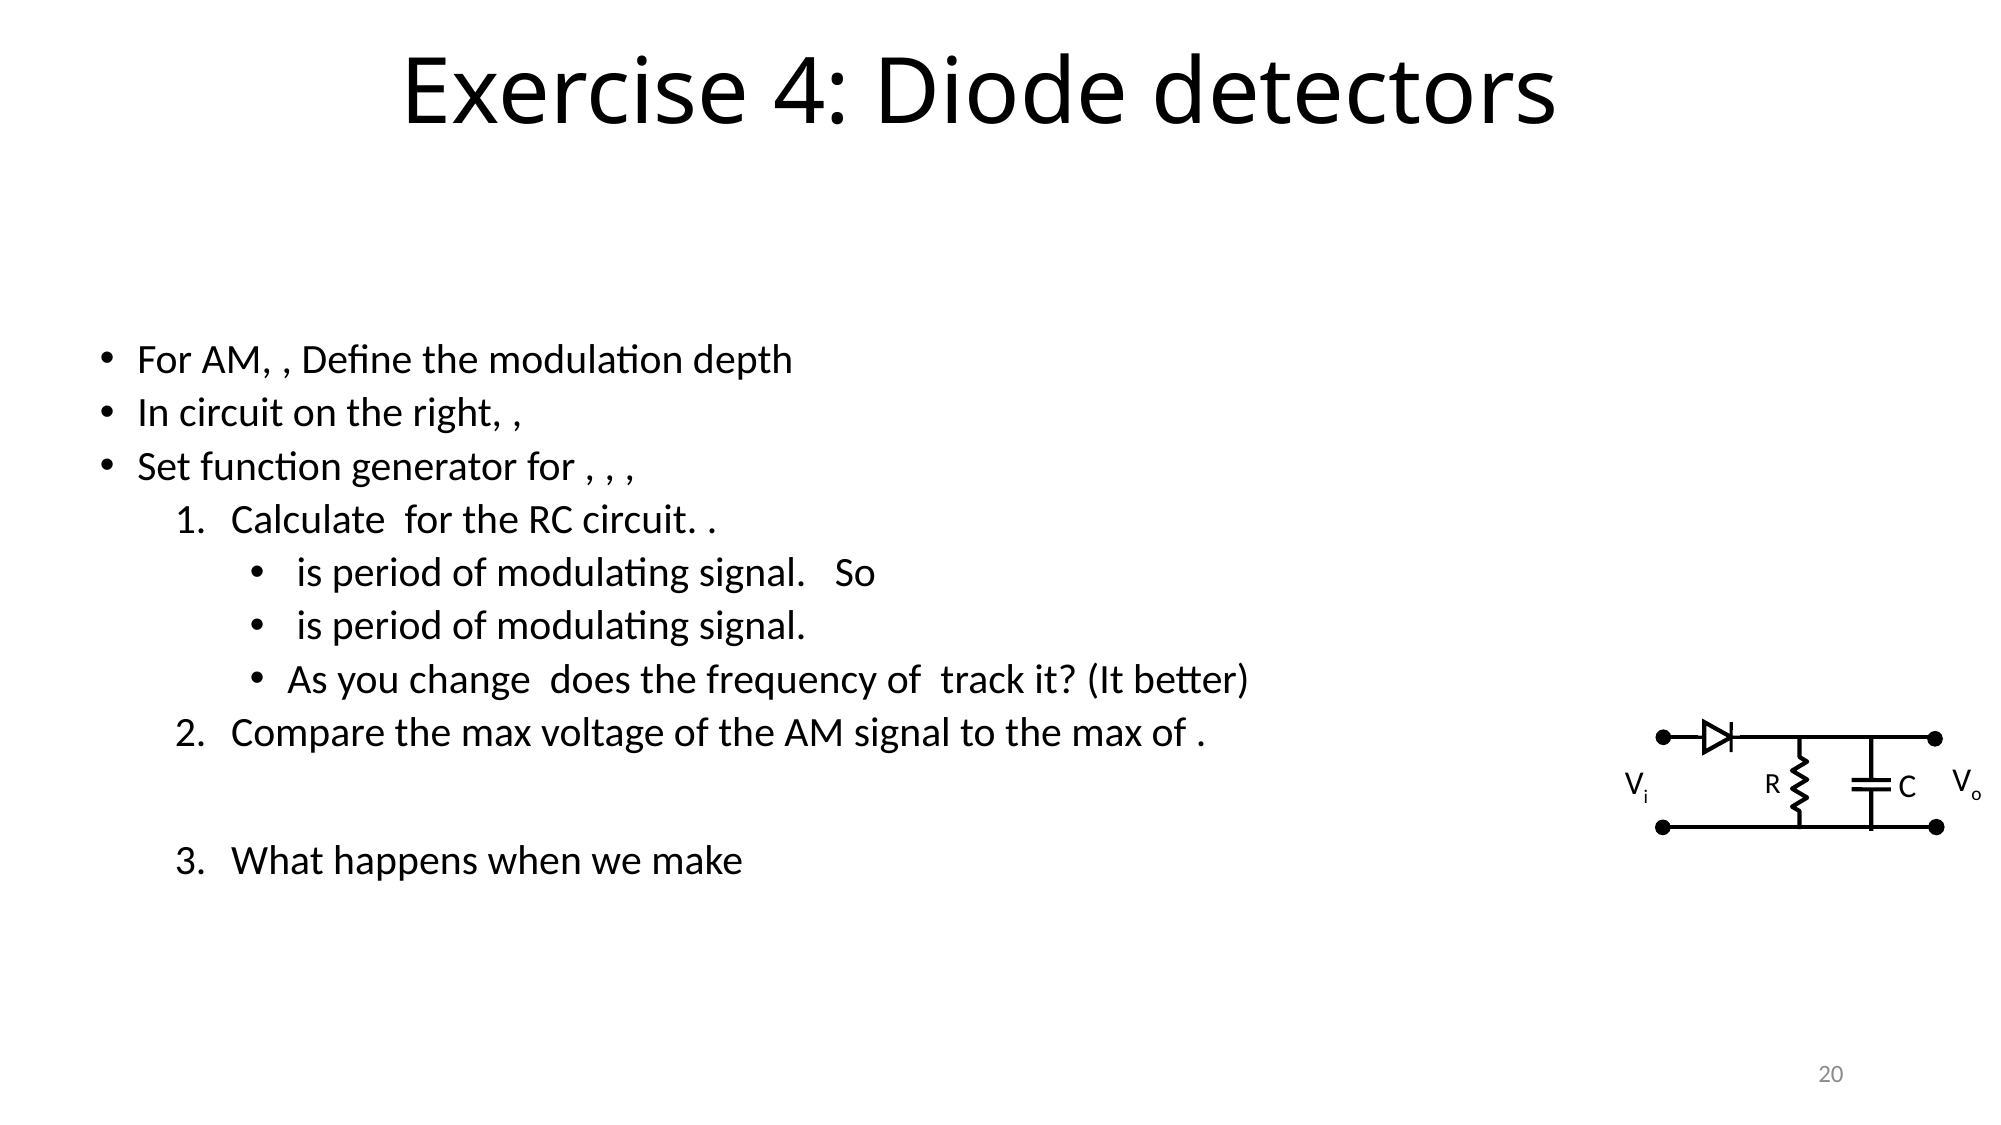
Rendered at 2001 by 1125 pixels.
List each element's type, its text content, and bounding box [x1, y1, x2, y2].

title Exercise 4: Diode detectors [117, 22, 1843, 165]
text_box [1609, 722, 2000, 847]
slide_number 20 [1408, 1042, 1859, 1103]
